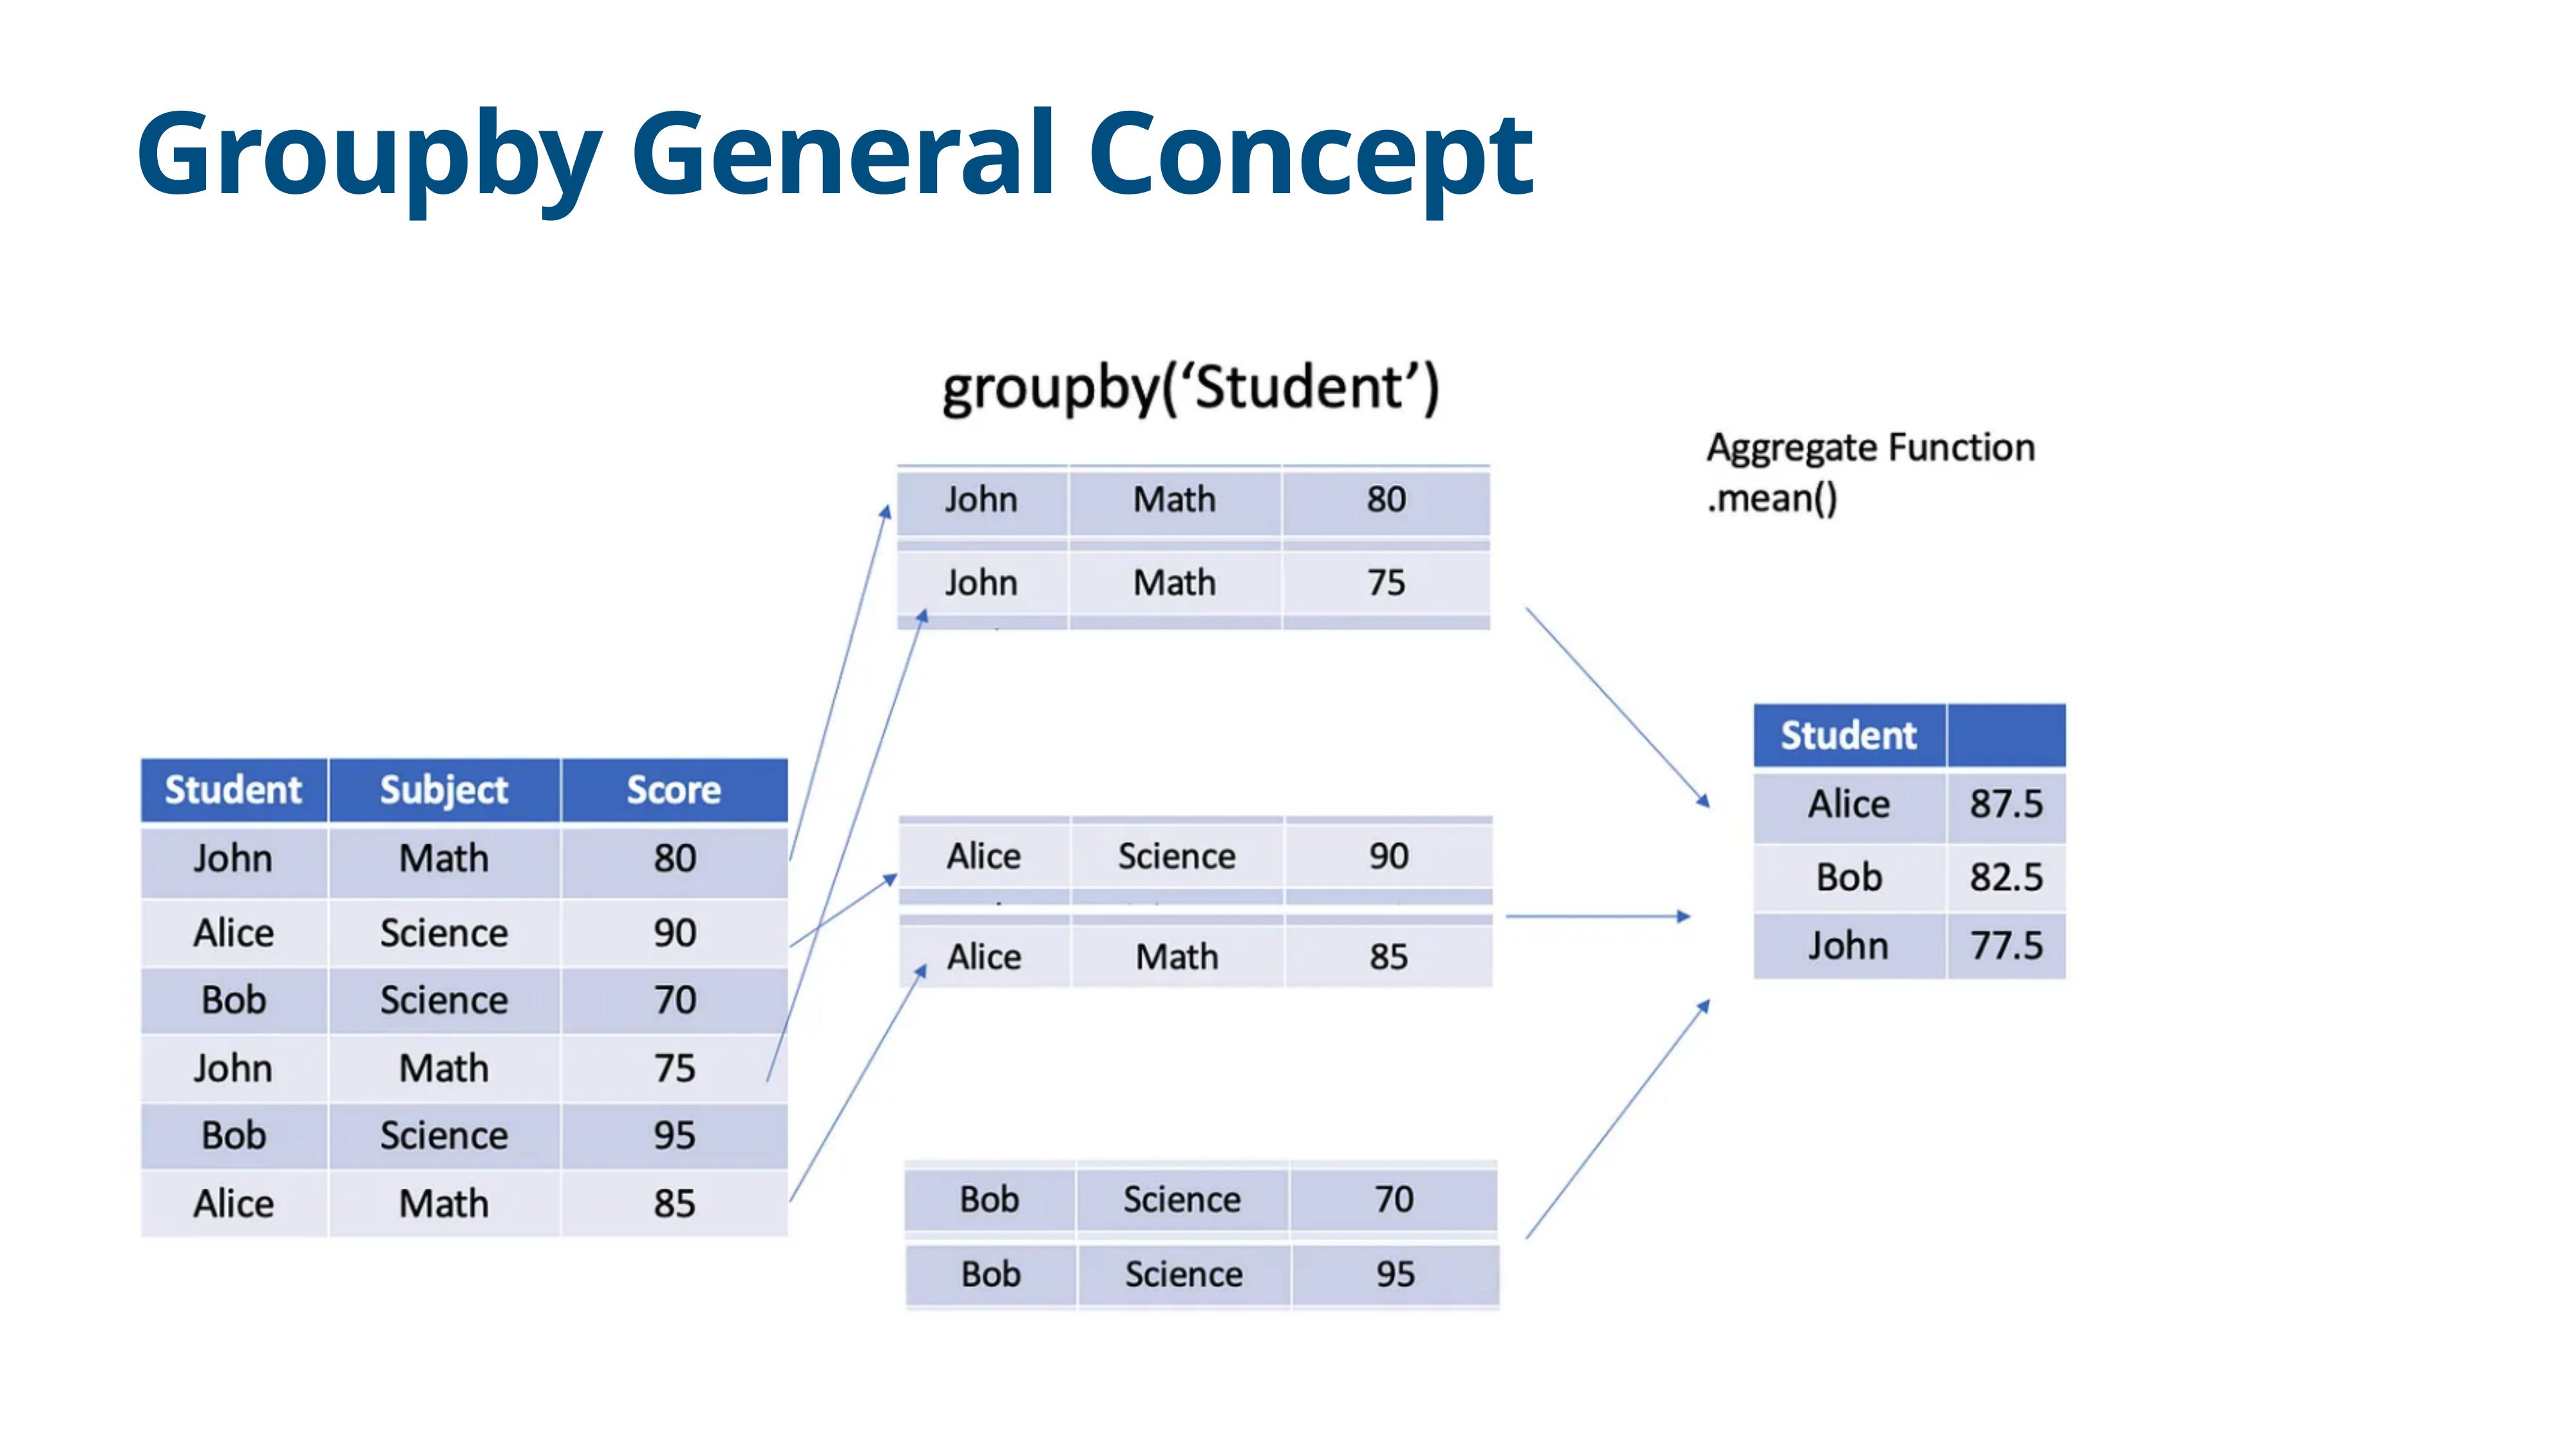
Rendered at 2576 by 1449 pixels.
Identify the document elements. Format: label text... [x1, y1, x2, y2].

title Groupby General Concept [127, 100, 2449, 253]
picture [122, 343, 2090, 1331]
